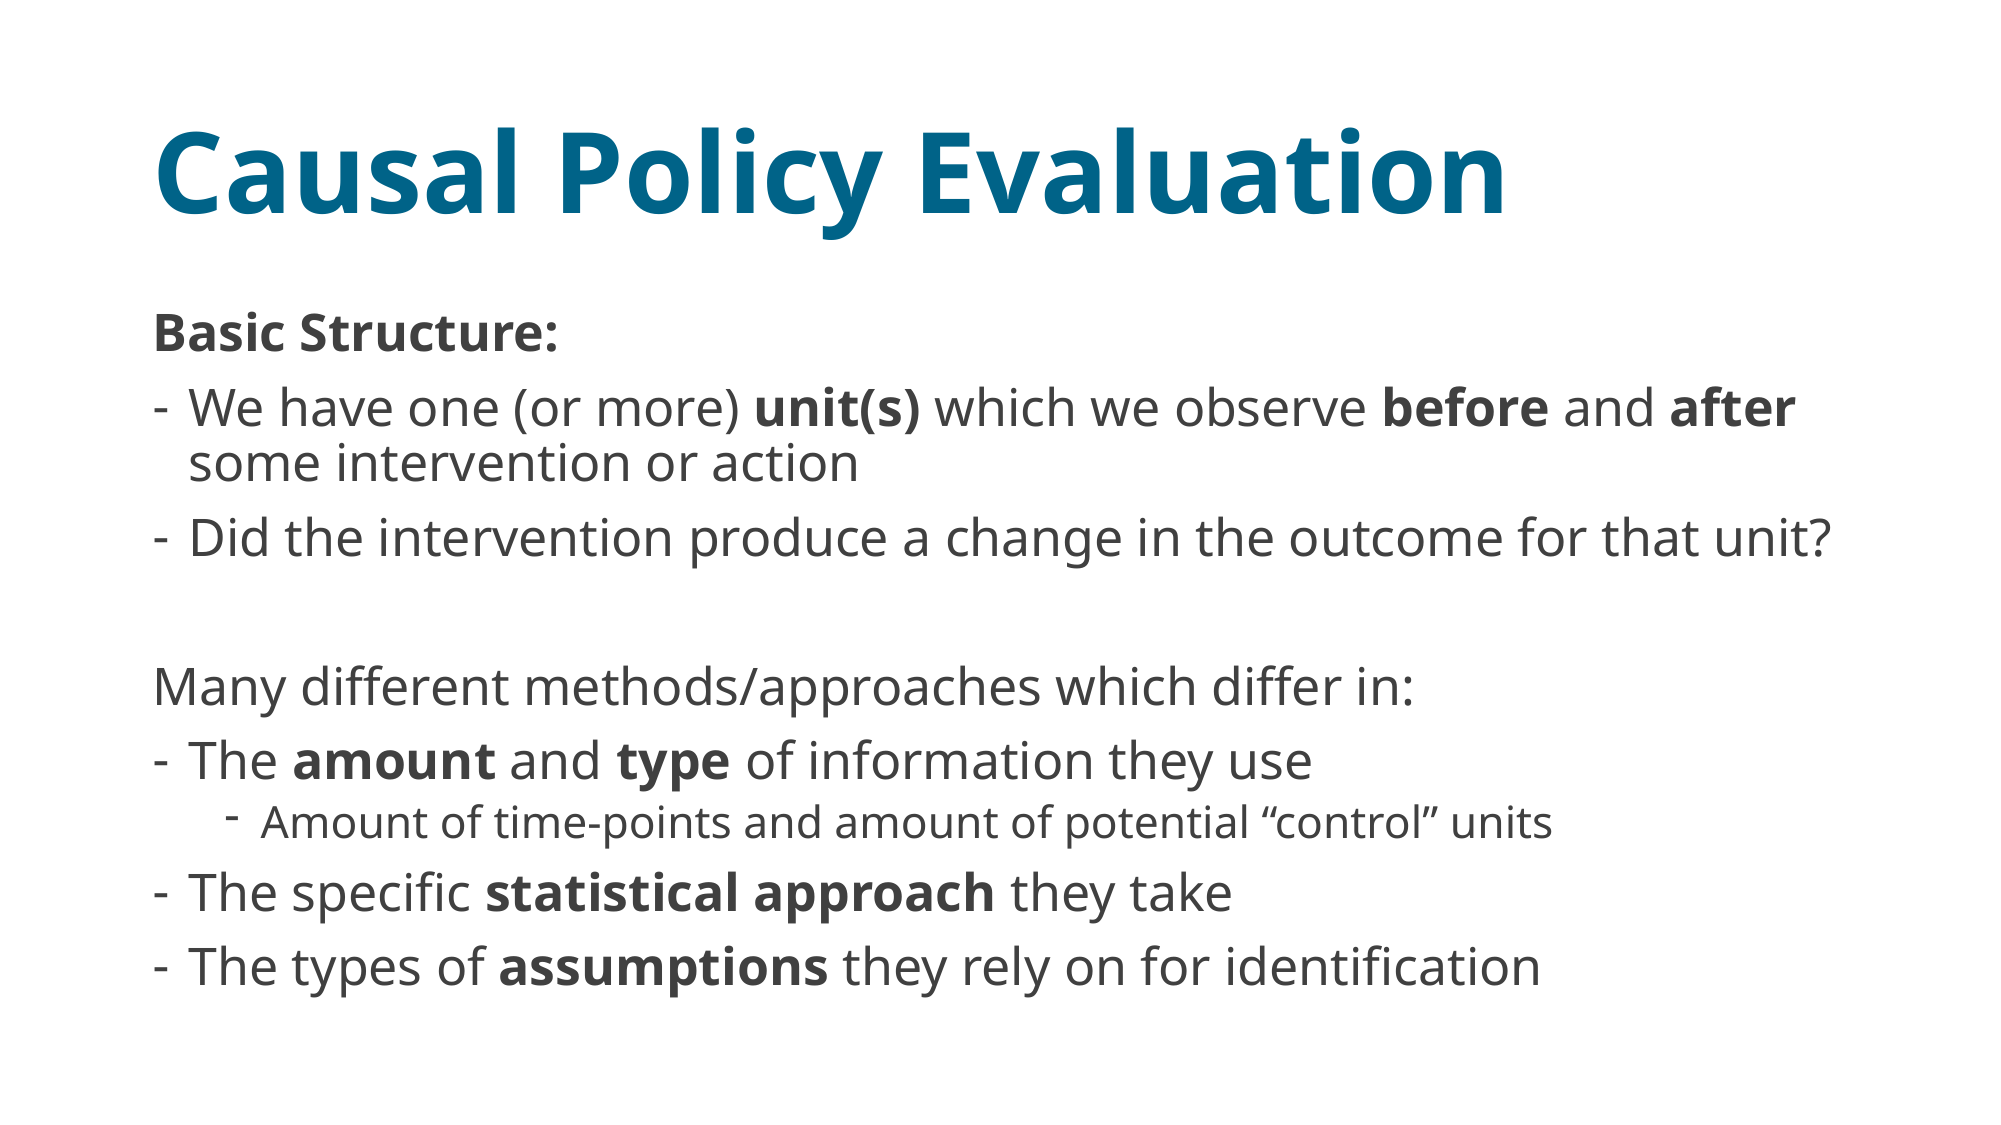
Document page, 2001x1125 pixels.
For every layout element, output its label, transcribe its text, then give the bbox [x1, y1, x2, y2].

title Causal Policy Evaluation [137, 59, 1863, 278]
list Basic Structure: We have one (or more) unit(s) which we observe before and after some intervention or action Did the intervention produce a change in the outcome for that unit? Many different methods/approaches which differ in: The amount and type of information they use Amount of time-points and amount of potential “control” units The specific statistical approach they take The types of assumptions they rely on for identification [137, 299, 1863, 1066]
